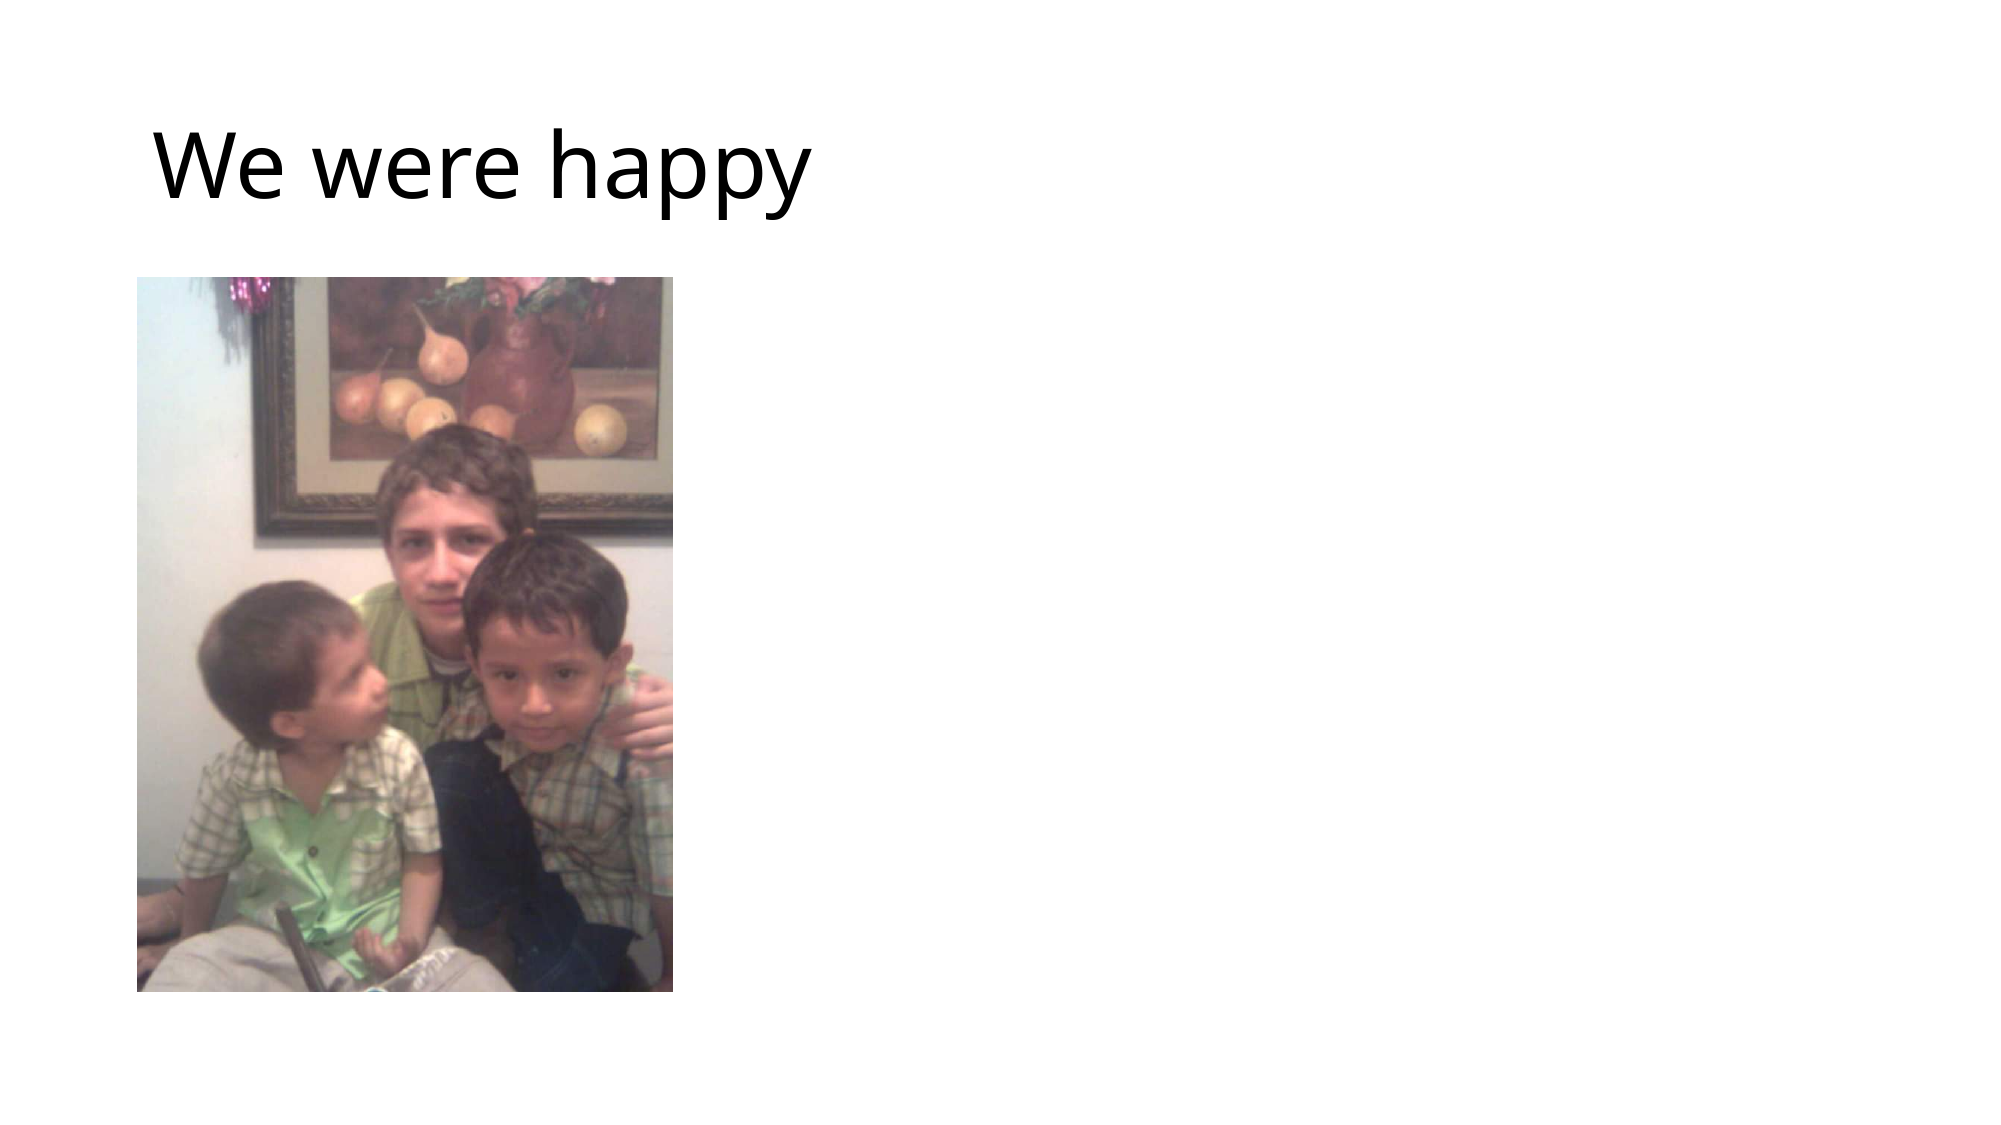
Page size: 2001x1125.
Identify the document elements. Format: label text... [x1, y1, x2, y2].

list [137, 277, 673, 992]
title We were happy [137, 59, 1863, 278]
